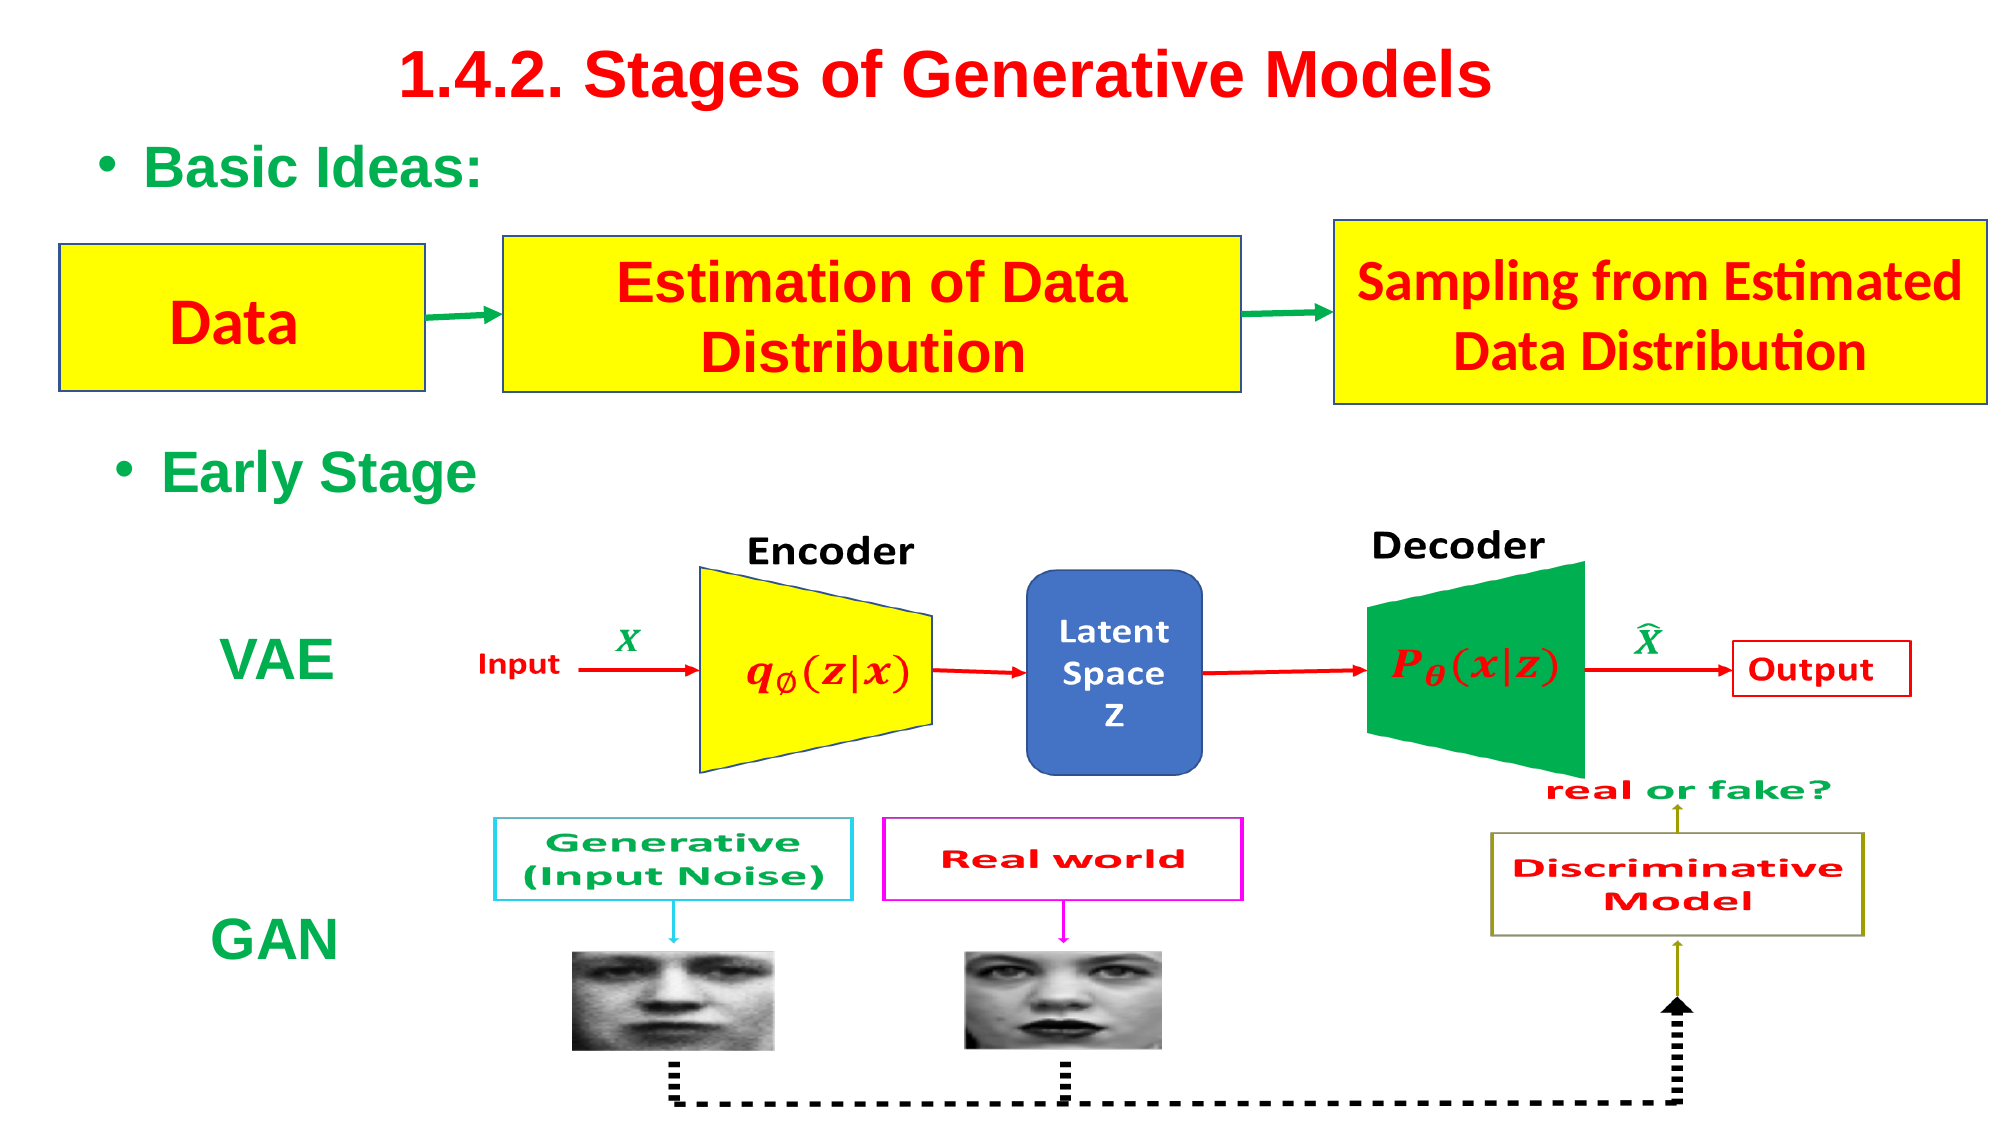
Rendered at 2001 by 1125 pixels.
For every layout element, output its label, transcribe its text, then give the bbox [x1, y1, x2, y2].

text_box 1.4.2. Stages of Generative Models [383, 23, 1561, 118]
text_box GAN [196, 893, 459, 979]
text_box Early Stage [99, 426, 1026, 511]
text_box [59, 220, 1988, 404]
text_box Basic Ideas: [82, 121, 884, 207]
picture [454, 505, 1912, 1107]
text_box VAE [205, 613, 454, 699]
